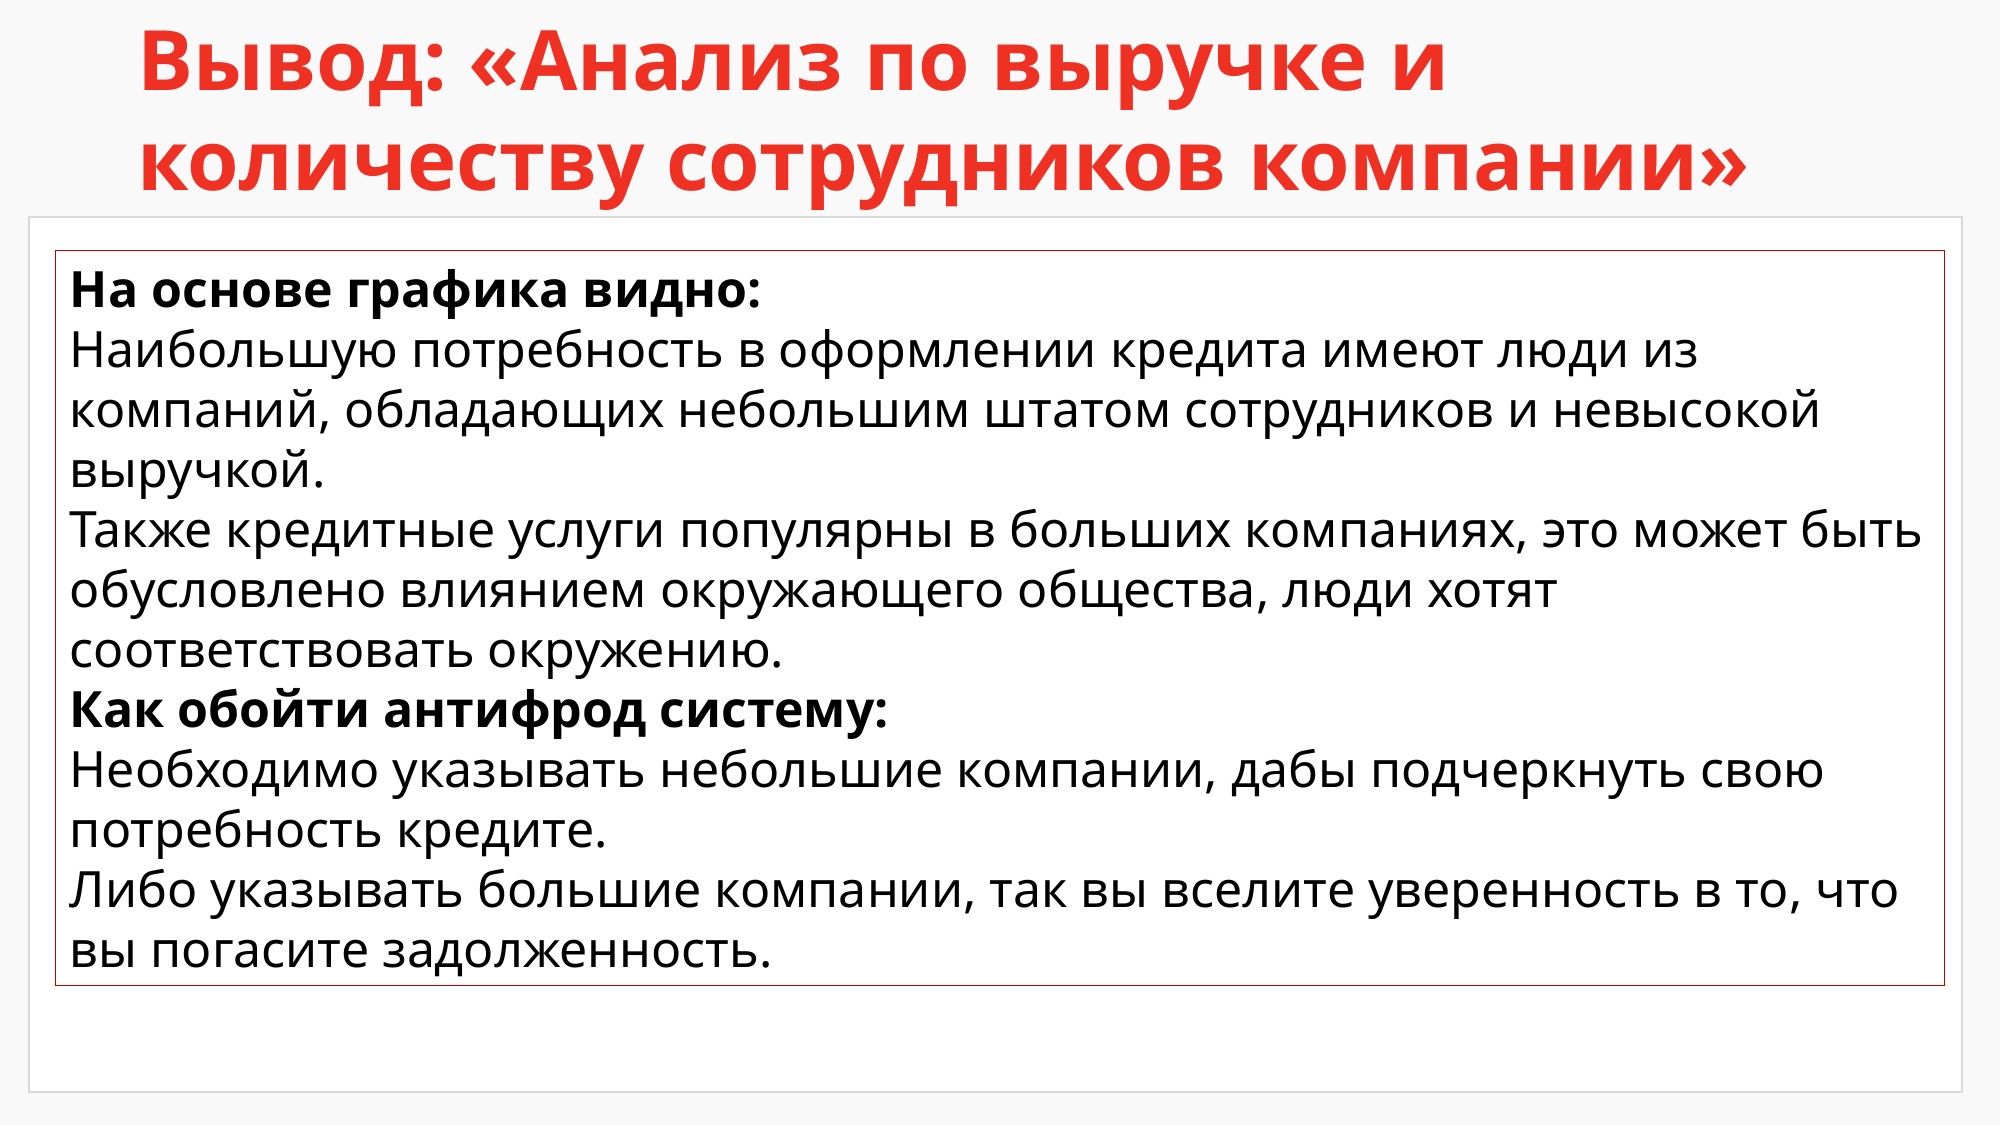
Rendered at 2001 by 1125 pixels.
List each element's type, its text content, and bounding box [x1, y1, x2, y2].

text_box [28, 216, 1963, 1093]
text_box На основе графика видно: Наибольшую потребность в оформлении кредита имеют люди из компаний, обладающих небольшим штатом сотрудников и невысокой выручкой. Также кредитные услуги популярны в больших компаниях, это может быть обусловлено влиянием окружающего общества, люди хотят соответствовать окружению. Как обойти антифрод систему: Необходимо указывать небольшие компании, дабы подчеркнуть свою потребность кредите. Либо указывать большие компании, так вы вселите уверенность в то, что вы погасите задолженность. [55, 250, 1945, 986]
text_box Вывод: «Анализ по выручке и количеству сотрудников компании» [123, 0, 1963, 215]
